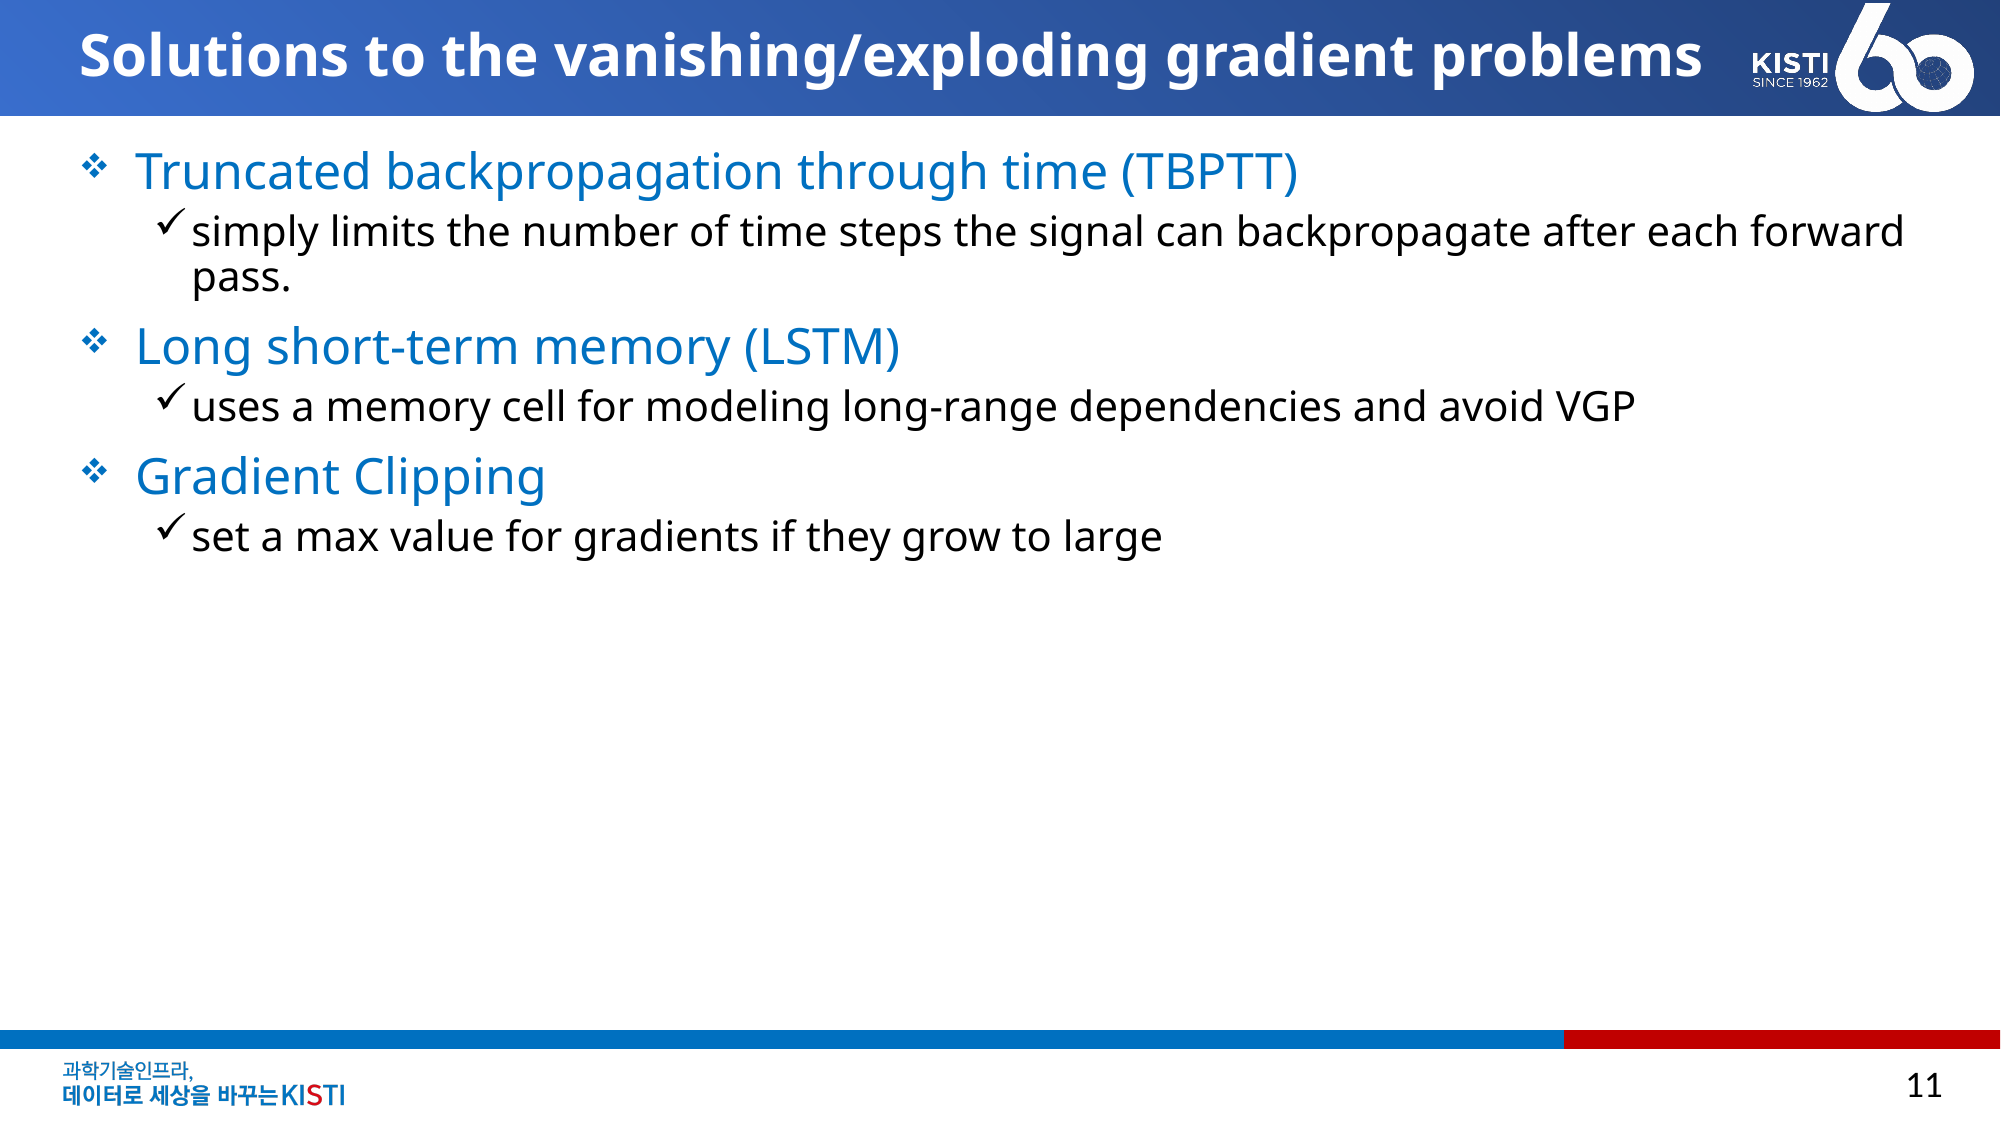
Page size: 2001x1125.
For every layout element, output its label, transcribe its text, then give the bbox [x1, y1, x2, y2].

title Solutions to the vanishing/exploding gradient problems [63, 0, 1720, 116]
list Truncated backpropagation through time (TBPTT) simply limits the number of time steps the signal can backpropagate after each forward pass. Long short-term memory (LSTM) uses a memory cell for modeling long-range dependencies and avoid VGP Gradient Clipping set a max value for gradients if they grow to large [63, 138, 1958, 983]
picture [63, 1061, 344, 1106]
slide_number 11 [1605, 1053, 1958, 1113]
picture [1753, 3, 1974, 112]
